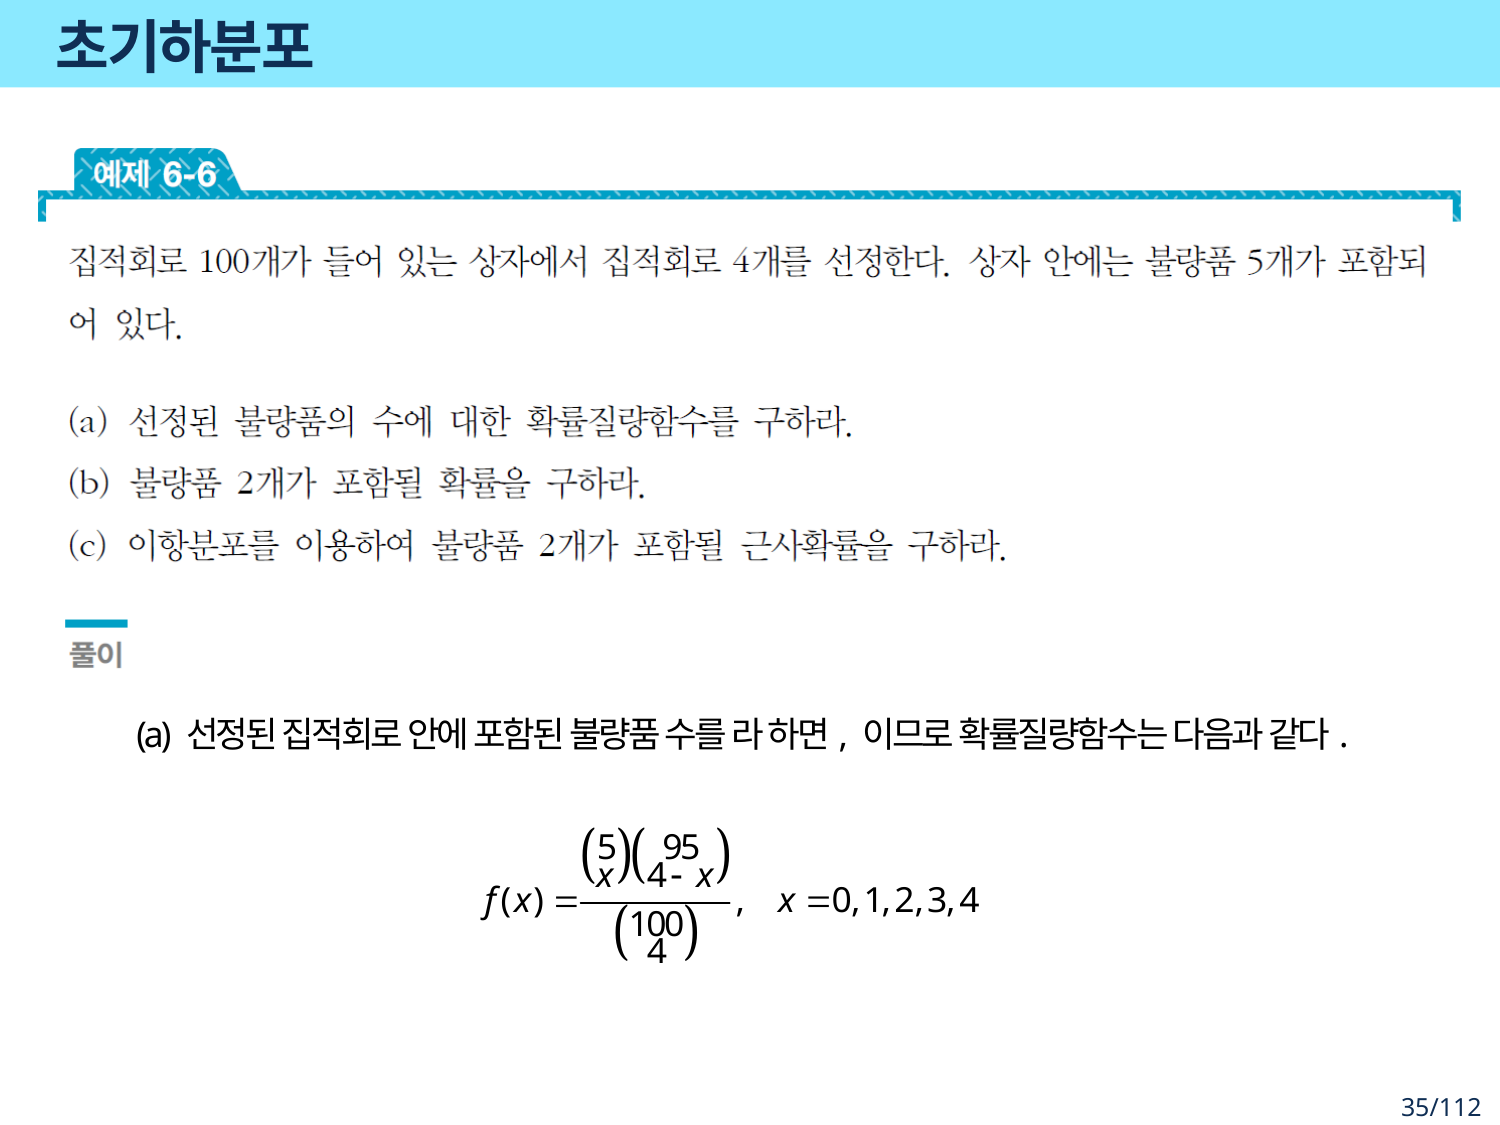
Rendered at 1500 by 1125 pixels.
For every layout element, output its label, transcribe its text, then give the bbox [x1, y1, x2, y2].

title 초기하분포 [40, 5, 1288, 84]
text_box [473, 822, 984, 985]
picture [35, 138, 1495, 681]
